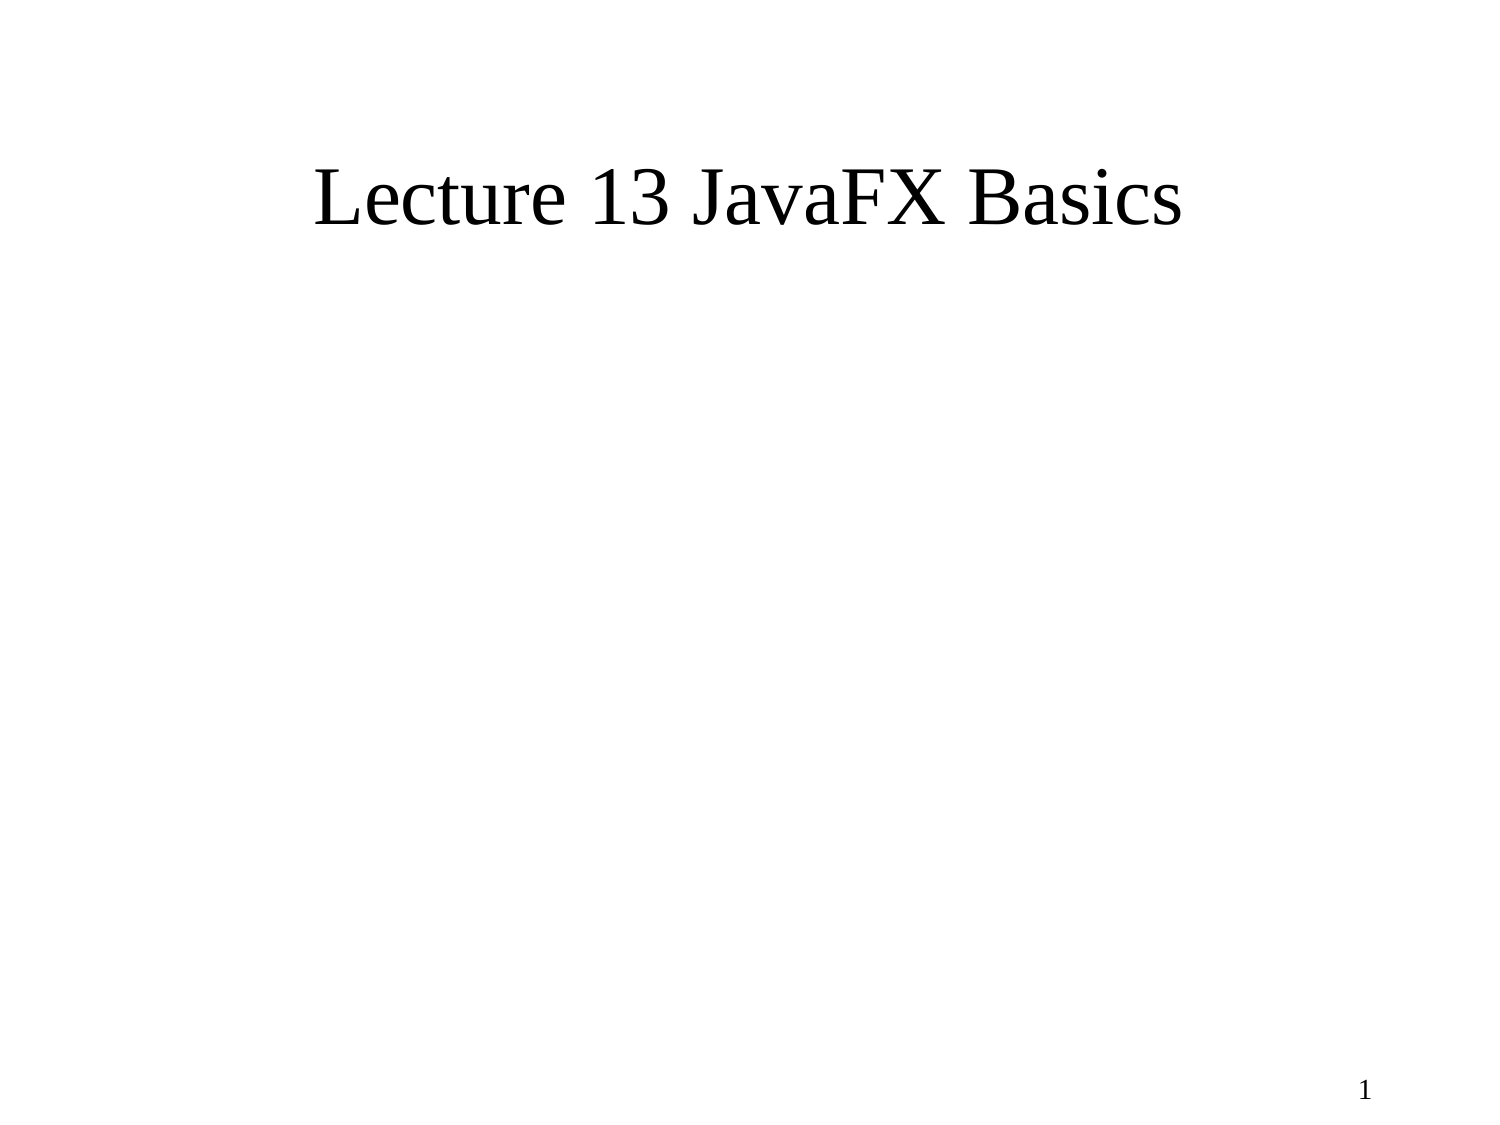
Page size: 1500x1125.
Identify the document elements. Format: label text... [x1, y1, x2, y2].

title Lecture 13 JavaFX Basics [311, 139, 1189, 330]
slide_number 5 [1322, 1070, 1381, 1125]
